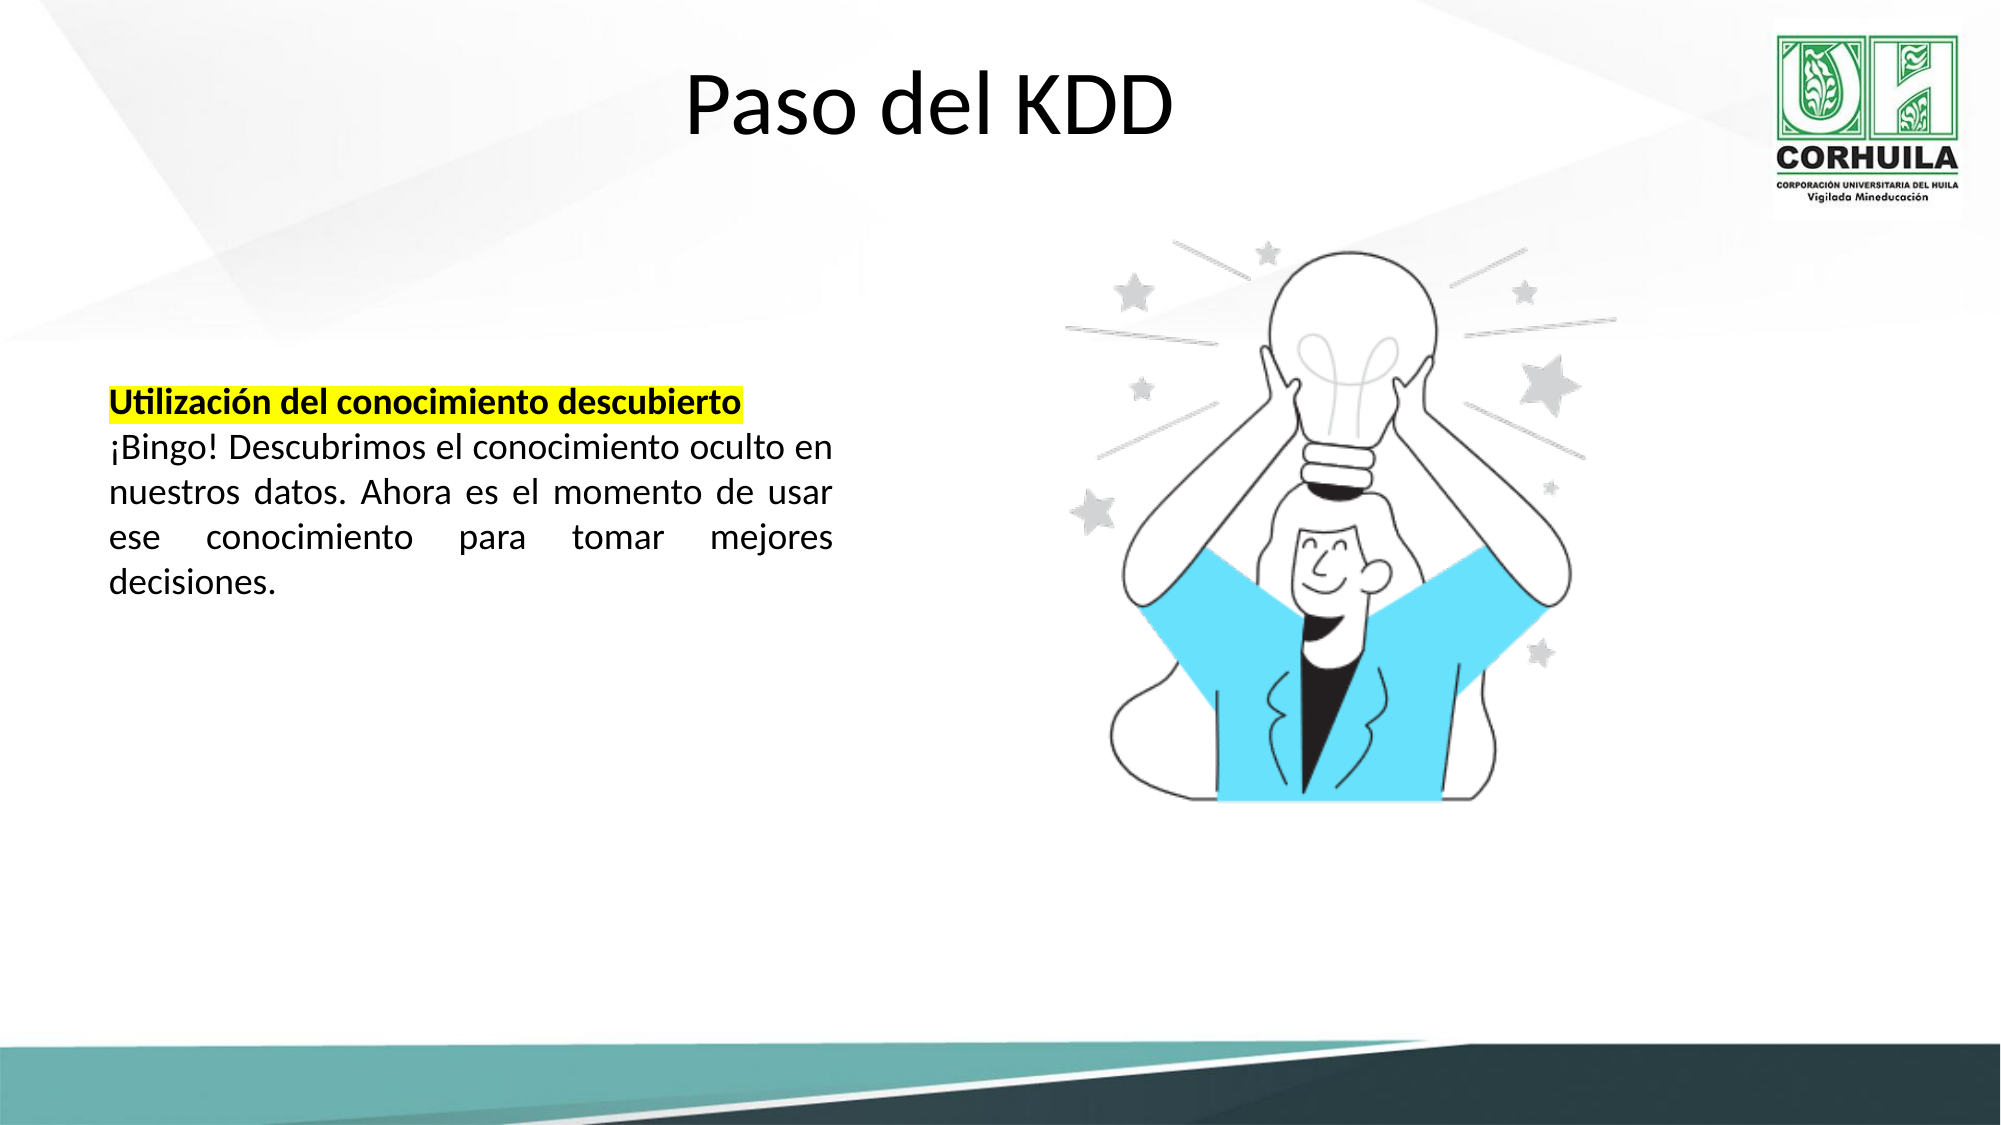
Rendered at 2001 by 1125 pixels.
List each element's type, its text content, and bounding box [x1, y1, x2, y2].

text_box Utilización del conocimiento descubierto ¡Bingo! Descubrimos el conocimiento oculto en nuestros datos. Ahora es el momento de usar ese conocimiento para tomar mejores decisiones. [93, 369, 850, 655]
text_box Paso del KDD [68, 41, 1794, 162]
picture [879, 52, 1803, 976]
text_box [0, 0, 2000, 1125]
